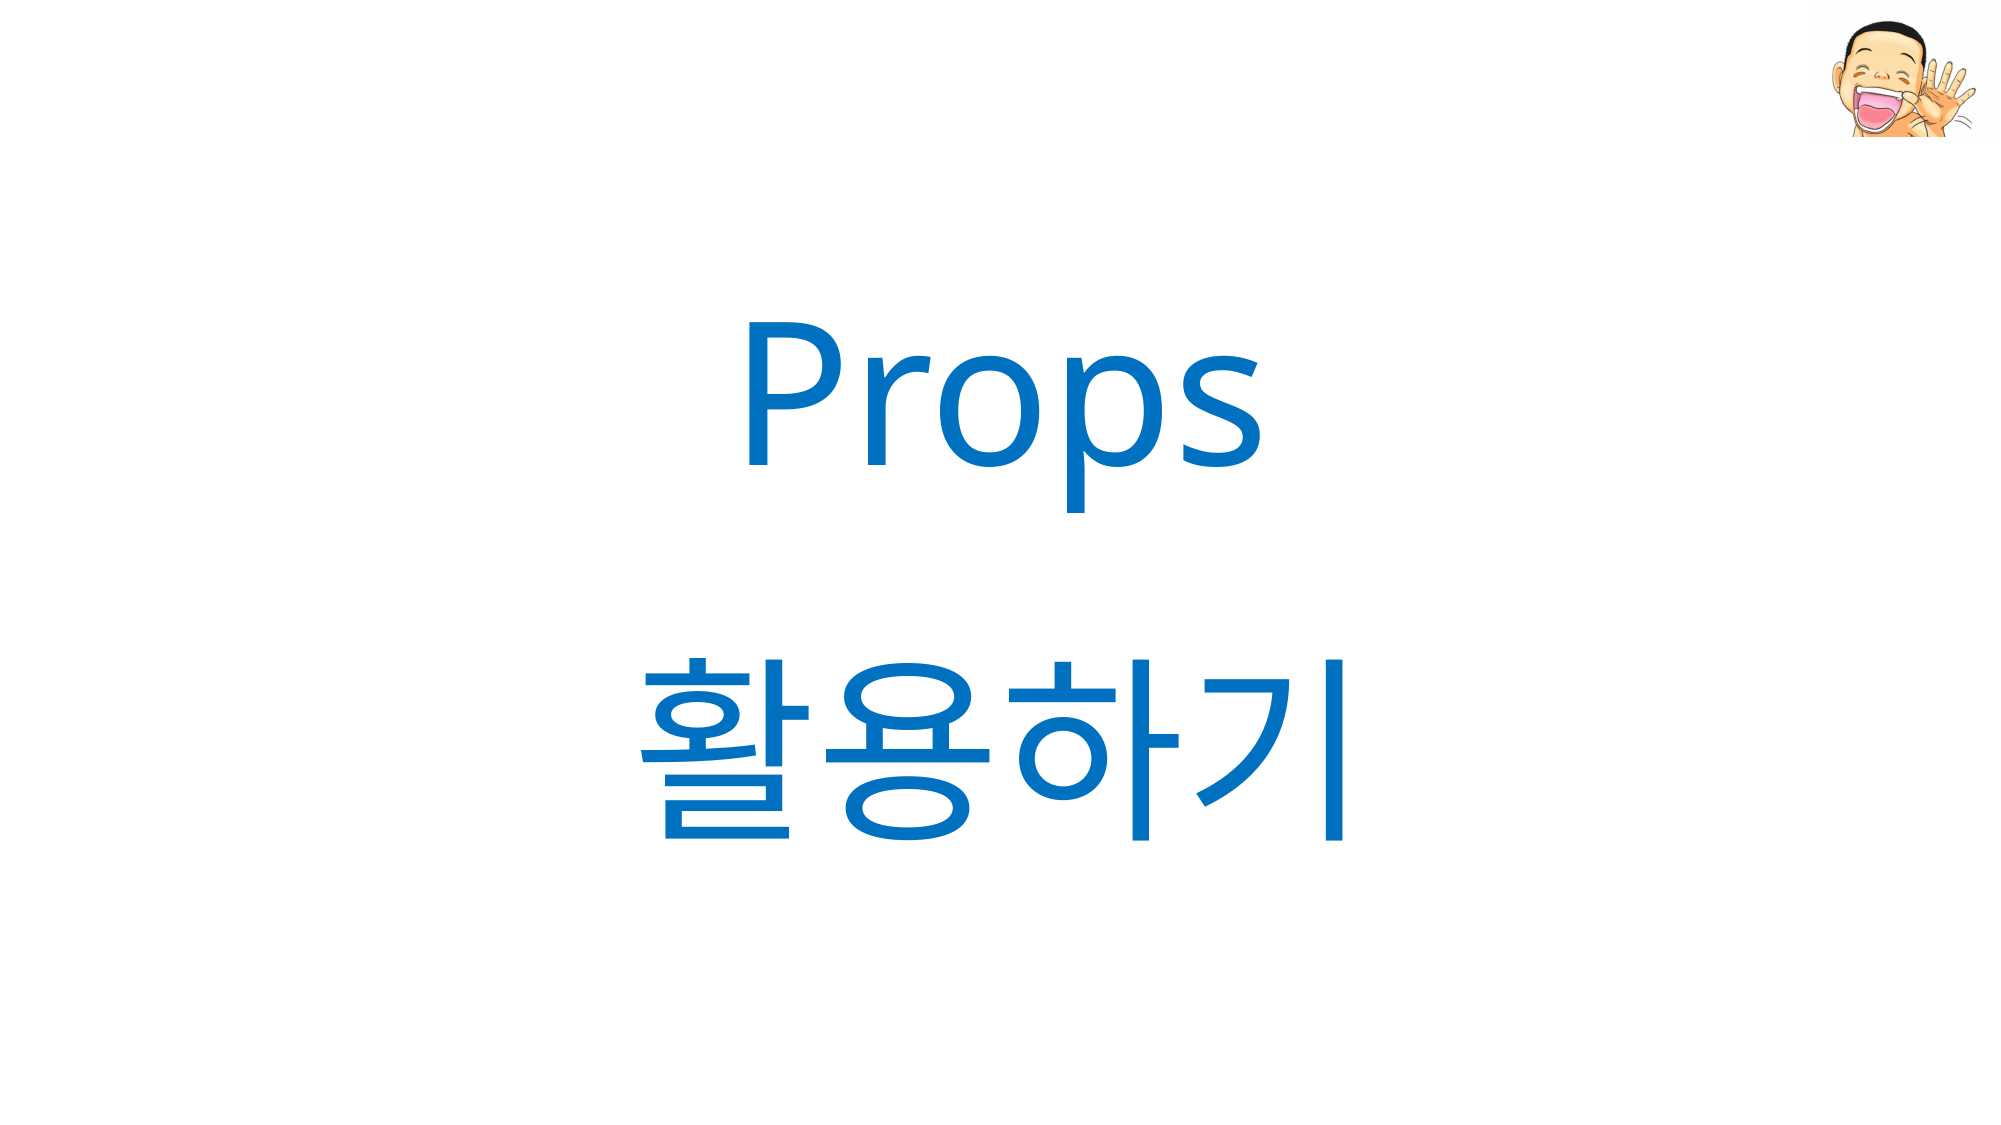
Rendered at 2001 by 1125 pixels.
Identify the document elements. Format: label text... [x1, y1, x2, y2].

text_box Props 활용하기 [0, 137, 2000, 873]
picture [1808, 0, 2000, 137]
